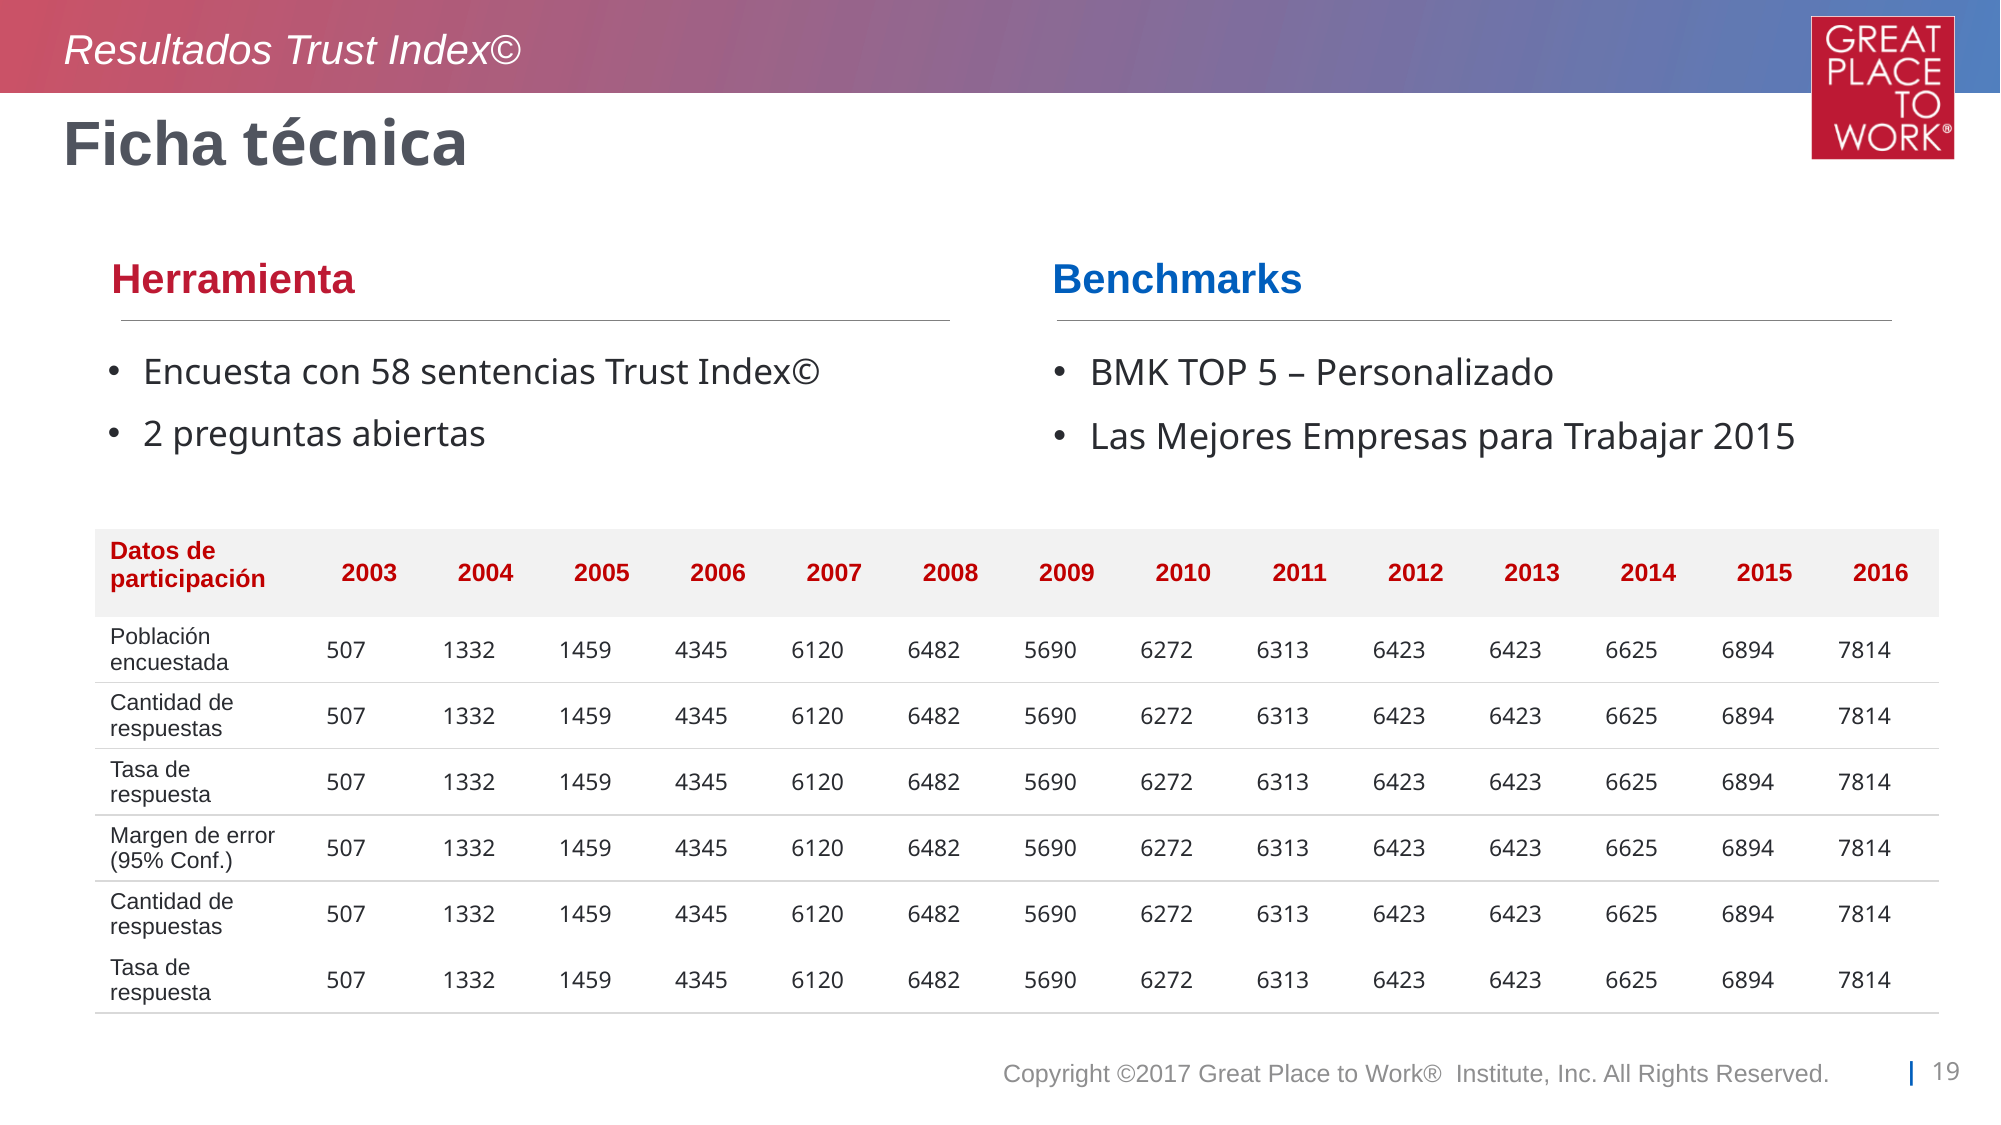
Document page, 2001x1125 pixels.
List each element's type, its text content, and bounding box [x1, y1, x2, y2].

table_cell 7814 [1823, 816, 1939, 880]
table_cell 5690 [1009, 749, 1125, 814]
table_header Datos de participación [95, 529, 311, 617]
table_cell 4345 [660, 749, 777, 814]
table_cell 4345 [660, 617, 777, 682]
table_cell 5690 [1009, 947, 1125, 1012]
table_cell 6482 [893, 947, 1009, 1012]
table_cell 1459 [544, 816, 660, 880]
table_cell 507 [311, 882, 428, 947]
table_cell 6423 [1358, 683, 1474, 748]
table_header 2013 [1474, 529, 1590, 617]
table_cell 6894 [1707, 947, 1823, 1012]
table_cell 5690 [1009, 683, 1125, 748]
table_header 2015 [1707, 529, 1823, 617]
table_cell 6423 [1358, 749, 1474, 814]
table_cell 6272 [1125, 617, 1242, 682]
table_cell 6423 [1474, 882, 1590, 947]
table_cell 6423 [1358, 816, 1474, 880]
table_cell 1459 [544, 749, 660, 814]
table_cell 507 [311, 617, 428, 682]
table_cell 6423 [1474, 617, 1590, 682]
table_cell 7814 [1823, 882, 1939, 947]
table_cell 6894 [1707, 617, 1823, 682]
table_cell 7814 [1823, 683, 1939, 748]
text_box Herramienta [96, 238, 723, 322]
table_cell 1332 [428, 749, 544, 814]
table_cell 6625 [1590, 617, 1707, 682]
table_cell 1459 [544, 683, 660, 748]
table_cell 6423 [1474, 683, 1590, 748]
table_cell 6313 [1242, 816, 1358, 880]
table_cell 1332 [428, 617, 544, 682]
table_cell 6423 [1358, 947, 1474, 1012]
table_cell 6313 [1242, 617, 1358, 682]
table_cell 4345 [660, 947, 777, 1012]
table_header 2007 [777, 529, 893, 617]
table_cell 1332 [428, 882, 544, 947]
table_cell 1459 [544, 882, 660, 947]
table_header 2014 [1590, 529, 1707, 617]
table_cell Cantidad de respuestas [95, 683, 311, 748]
table_header 2008 [893, 529, 1009, 617]
table_header 2012 [1358, 529, 1474, 617]
text_box Encuesta con 58 sentencias Trust Index© 2 preguntas abiertas [93, 341, 879, 496]
table_cell Tasa de respuesta [95, 749, 311, 814]
table_cell 6625 [1590, 683, 1707, 748]
table_cell Tasa de respuesta [95, 947, 311, 1012]
table_header 2009 [1009, 529, 1125, 617]
table_cell 507 [311, 683, 428, 748]
footer Copyright ©2017 Great Place to Work® Institute, Inc. All Rights Reserved. [978, 1042, 1846, 1103]
table_header 2006 [660, 529, 777, 617]
table_cell 6272 [1125, 683, 1242, 748]
table_cell Margen de error (95% Conf.) [95, 816, 311, 880]
table_header 2004 [428, 529, 544, 617]
table_header 2005 [544, 529, 660, 617]
table_cell 507 [311, 749, 428, 814]
table_header 2010 [1125, 529, 1242, 617]
table_cell Población encuestada [95, 617, 311, 682]
subtitle Resultados Trust Index© [48, 21, 1894, 90]
table_cell 1332 [428, 683, 544, 748]
table_cell 6120 [777, 749, 893, 814]
table_cell 6894 [1707, 816, 1823, 880]
table_cell 6482 [893, 882, 1009, 947]
table_cell 6423 [1474, 749, 1590, 814]
table_cell 6423 [1474, 947, 1590, 1012]
table_cell 507 [311, 947, 428, 1012]
picture [0, 0, 2000, 93]
table_cell 6272 [1125, 816, 1242, 880]
table_cell 6313 [1242, 683, 1358, 748]
table_cell 6120 [777, 617, 893, 682]
table_cell 6625 [1590, 947, 1707, 1012]
table_cell 6625 [1590, 882, 1707, 947]
table_cell 6423 [1358, 882, 1474, 947]
table_cell 6313 [1242, 749, 1358, 814]
table_cell 6120 [777, 683, 893, 748]
table_cell 507 [311, 816, 428, 880]
table_cell 1459 [544, 947, 660, 1012]
table_cell 6625 [1590, 816, 1707, 880]
table_cell 6120 [777, 882, 893, 947]
table_cell 5690 [1009, 882, 1125, 947]
text_box Benchmarks [1037, 238, 1664, 322]
table_cell 1332 [428, 816, 544, 880]
table_header 2011 [1242, 529, 1358, 617]
slide_number | 19 [1846, 1042, 1976, 1103]
table_cell 5690 [1009, 617, 1125, 682]
title Ficha técnica [48, 92, 1976, 200]
table_cell 6313 [1242, 882, 1358, 947]
table_cell 6482 [893, 683, 1009, 748]
table_cell Cantidad de respuestas [95, 882, 311, 947]
table_cell 4345 [660, 683, 777, 748]
table_cell 6894 [1707, 882, 1823, 947]
table_cell 6272 [1125, 749, 1242, 814]
table_header 2016 [1823, 529, 1939, 617]
table_cell 6272 [1125, 947, 1242, 1012]
table_cell 6894 [1707, 683, 1823, 748]
table_cell 7814 [1823, 749, 1939, 814]
table_cell 6423 [1474, 816, 1590, 880]
table_cell 6423 [1358, 617, 1474, 682]
table_cell 6313 [1242, 947, 1358, 1012]
table_cell 6482 [893, 617, 1009, 682]
table_cell 6272 [1125, 882, 1242, 947]
table_cell 6482 [893, 816, 1009, 880]
table_cell 6120 [777, 816, 893, 880]
table_cell 5690 [1009, 816, 1125, 880]
table_cell 6482 [893, 749, 1009, 814]
table_header 2003 [311, 529, 428, 617]
table_cell 1332 [428, 947, 544, 1012]
text_box BMK TOP 5 – Personalizado Las Mejores Empresas para Trabajar 2015 [1038, 341, 1825, 478]
table_cell 4345 [660, 816, 777, 880]
table_cell 1459 [544, 617, 660, 682]
table_cell 6120 [777, 947, 893, 1012]
table_cell 7814 [1823, 617, 1939, 682]
table_cell 4345 [660, 882, 777, 947]
table_cell 7814 [1823, 947, 1939, 1012]
table_cell 6894 [1707, 749, 1823, 814]
table_cell 6625 [1590, 749, 1707, 814]
